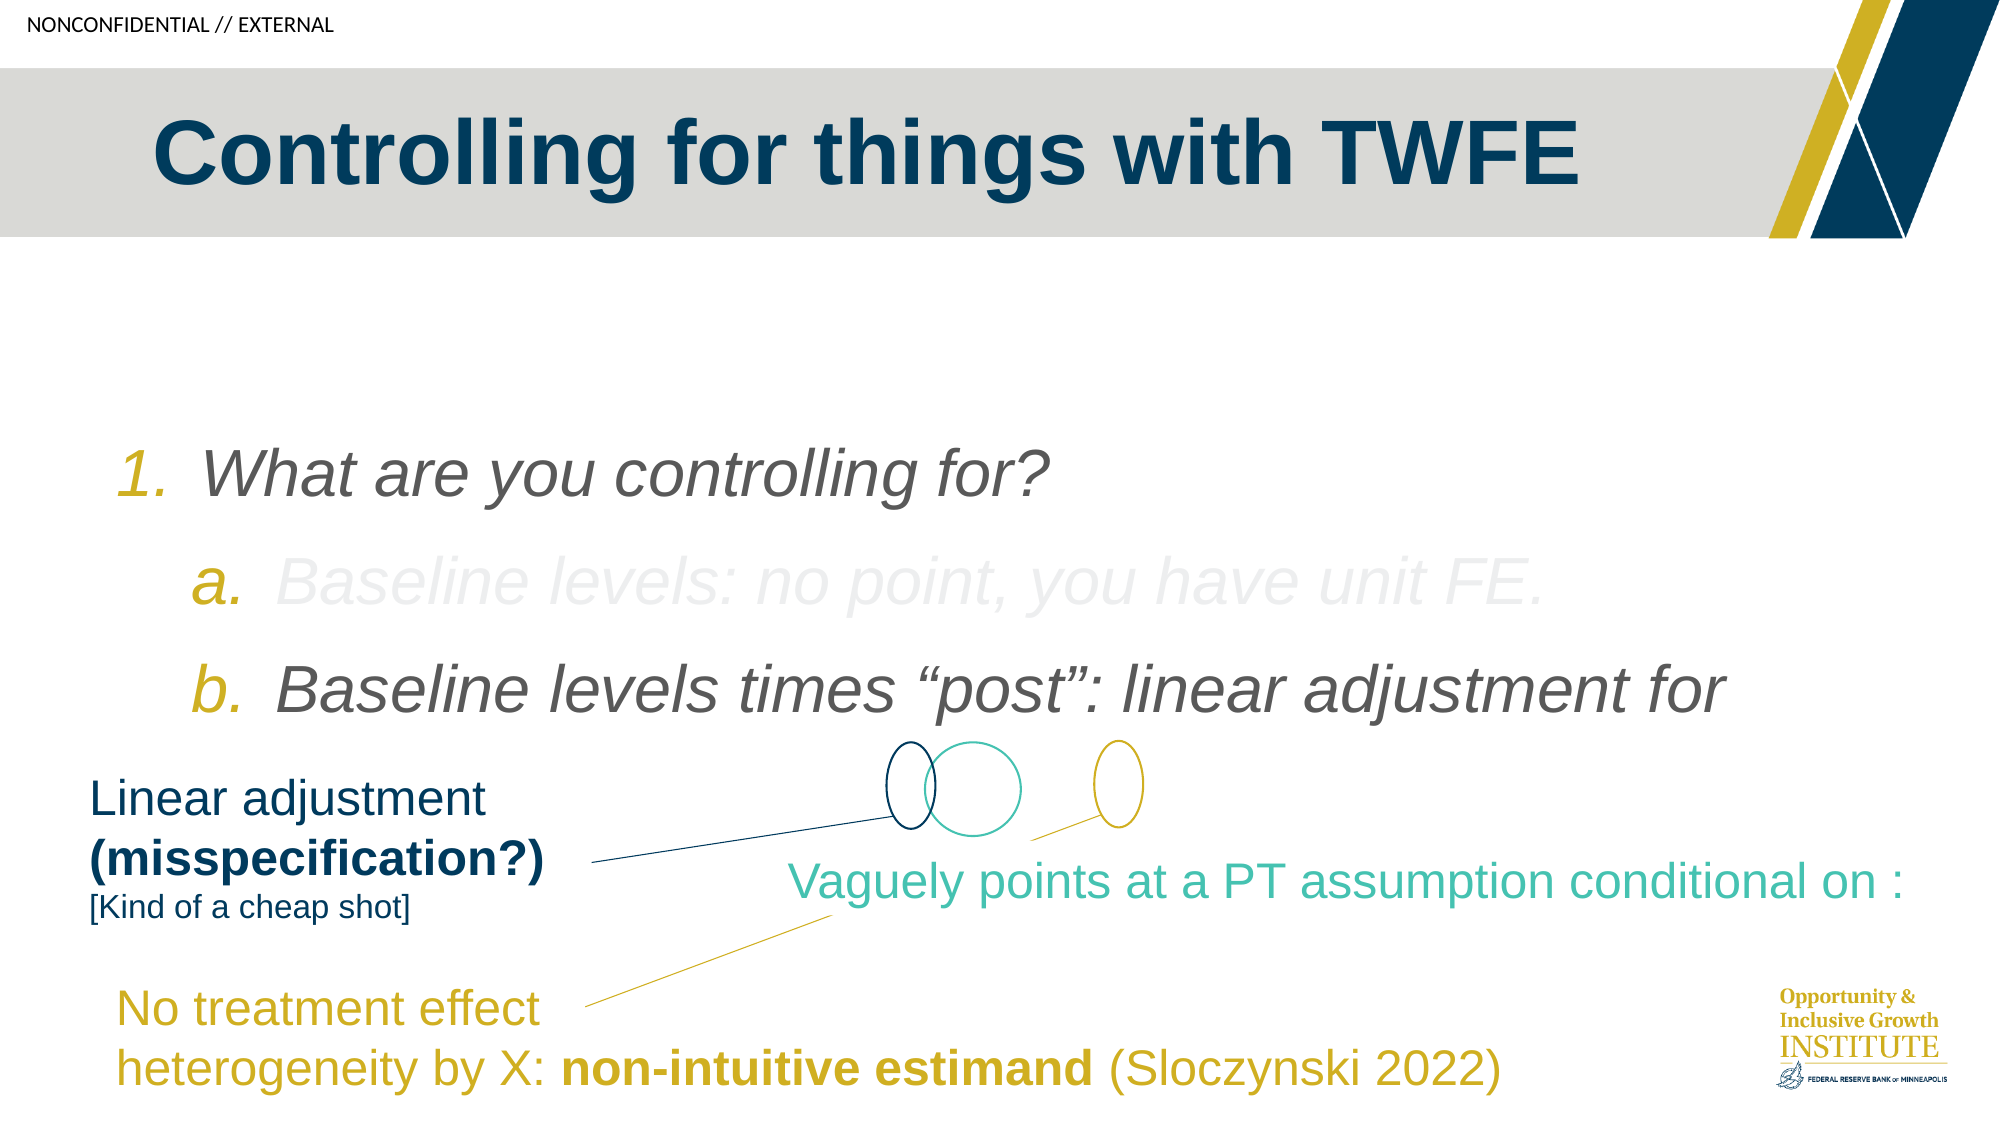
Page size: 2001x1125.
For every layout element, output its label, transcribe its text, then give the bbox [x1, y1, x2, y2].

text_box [101, 935, 1558, 1105]
picture [0, 0, 2001, 1125]
title Controlling for things with TWFE [137, 70, 1863, 239]
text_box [74, 742, 936, 935]
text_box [772, 742, 2000, 978]
